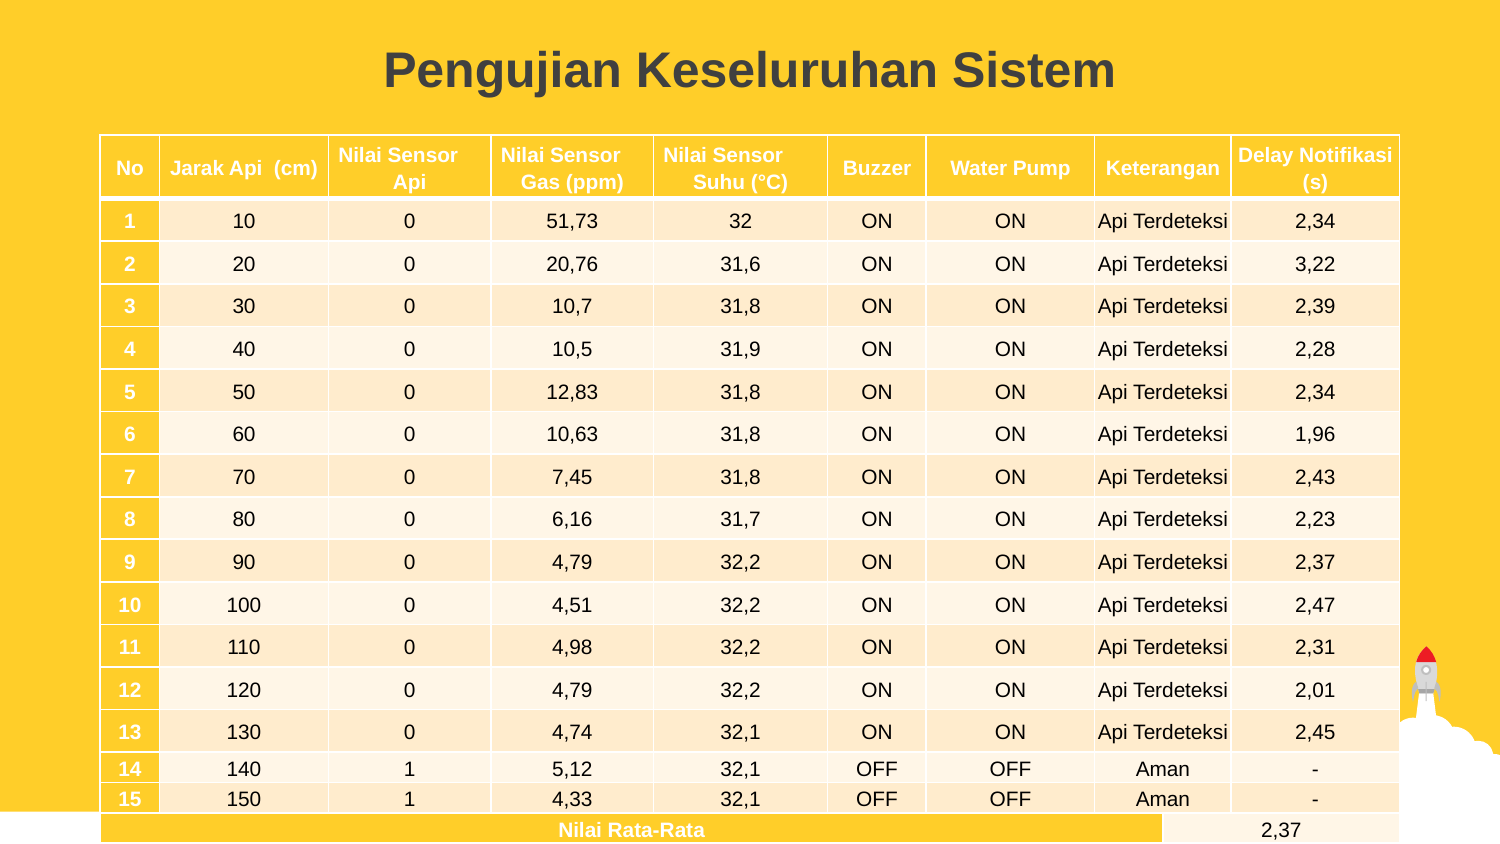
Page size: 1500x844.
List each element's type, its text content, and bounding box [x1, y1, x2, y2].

table_cell 32,2 [654, 583, 827, 624]
table_cell 31,8 [654, 370, 827, 411]
list Pengujian Keseluruhan Sistem [0, 20, 1500, 115]
table_header Nilai Sensor Suhu (°C) [654, 136, 827, 196]
table_cell 15 [101, 783, 159, 812]
table_header Nilai Sensor Api [329, 136, 490, 196]
table_cell Nilai Rata-Rata [101, 814, 1162, 842]
table_cell 20 [160, 242, 328, 283]
table_cell Api Terdeteksi [1095, 412, 1230, 453]
table_cell Api Terdeteksi [1095, 540, 1230, 581]
table_cell Api Terdeteksi [1095, 201, 1230, 240]
table_cell 7 [101, 455, 159, 496]
table_cell 14 [101, 753, 159, 782]
table_header Water Pump [927, 136, 1094, 196]
table_cell 3 [101, 285, 159, 326]
table_cell ON [828, 668, 925, 709]
table_cell Api Terdeteksi [1095, 498, 1230, 538]
table_cell 4,98 [492, 625, 653, 666]
table_cell 6,16 [492, 498, 653, 538]
table_cell 2,01 [1232, 668, 1399, 709]
table_header Jarak Api (cm) [160, 136, 328, 196]
table_cell 1 [101, 201, 159, 240]
table_cell ON [927, 327, 1094, 368]
table_cell ON [828, 242, 925, 283]
table_cell 31,9 [654, 327, 827, 368]
table_cell 1,96 [1232, 412, 1399, 453]
table_cell 40 [160, 327, 328, 368]
table_cell 12,83 [492, 370, 653, 411]
table_cell 140 [160, 753, 328, 782]
table_cell ON [927, 668, 1094, 709]
table_cell ON [828, 327, 925, 368]
table_cell 60 [160, 412, 328, 453]
table_cell 50 [160, 370, 328, 411]
table_cell 31,8 [654, 412, 827, 453]
table_cell 5,12 [492, 753, 653, 782]
table_cell 32,1 [654, 753, 827, 782]
table_header Nilai Sensor Gas (ppm) [492, 136, 653, 196]
table_cell OFF [927, 753, 1094, 782]
table_cell ON [927, 370, 1094, 411]
table_cell ON [828, 540, 925, 581]
table_cell - [1232, 753, 1399, 782]
table_cell 31,8 [654, 455, 827, 496]
table_cell 110 [160, 625, 328, 666]
table_cell 51,73 [492, 201, 653, 240]
table_cell 0 [329, 201, 490, 240]
table_cell 3,22 [1232, 242, 1399, 283]
table_cell 20,76 [492, 242, 653, 283]
table_cell 10 [101, 583, 159, 624]
table_cell 2,23 [1232, 498, 1399, 538]
table_cell 0 [329, 583, 490, 624]
table_header No [101, 136, 159, 196]
table_cell Api Terdeteksi [1095, 285, 1230, 326]
table_cell 2,45 [1232, 710, 1399, 751]
table_cell 0 [329, 625, 490, 666]
table_cell Api Terdeteksi [1095, 583, 1230, 624]
table_cell 31,6 [654, 242, 827, 283]
table_cell 4,79 [492, 540, 653, 581]
table_cell 7,45 [492, 455, 653, 496]
table_cell 2,28 [1232, 327, 1399, 368]
table_cell 70 [160, 455, 328, 496]
table_cell 6 [101, 412, 159, 453]
table_cell ON [927, 710, 1094, 751]
table_cell ON [828, 498, 925, 538]
table_cell 31,7 [654, 498, 827, 538]
table_cell Api Terdeteksi [1095, 710, 1230, 751]
table_cell ON [927, 285, 1094, 326]
table_cell 32,2 [654, 668, 827, 709]
table_cell 8 [101, 498, 159, 538]
table_cell 10,63 [492, 412, 653, 453]
table_cell OFF [828, 753, 925, 782]
table_cell Api Terdeteksi [1095, 625, 1230, 666]
table_cell 130 [160, 710, 328, 751]
table_cell 4,79 [492, 668, 653, 709]
table_cell Aman [1095, 783, 1230, 812]
table_cell 0 [329, 412, 490, 453]
table_cell 2,31 [1232, 625, 1399, 666]
table_cell Api Terdeteksi [1095, 668, 1230, 709]
table_cell 0 [329, 710, 490, 751]
table_cell 31,8 [654, 285, 827, 326]
table_cell 0 [329, 668, 490, 709]
table_cell ON [927, 583, 1094, 624]
table_cell OFF [927, 783, 1094, 812]
table_cell 2 [101, 242, 159, 283]
table_cell 12 [101, 668, 159, 709]
table_cell ON [828, 285, 925, 326]
table_cell ON [828, 710, 925, 751]
table_cell ON [828, 370, 925, 411]
table_cell 32,1 [654, 710, 827, 751]
table_cell 32,2 [654, 540, 827, 581]
table_cell 2,37 [1164, 814, 1399, 842]
table_cell 0 [329, 540, 490, 581]
table_cell Api Terdeteksi [1095, 242, 1230, 283]
table_cell Api Terdeteksi [1095, 327, 1230, 368]
table_cell ON [927, 242, 1094, 283]
table_cell 0 [329, 455, 490, 496]
table_cell 2,47 [1232, 583, 1399, 624]
table_cell 4,33 [492, 783, 653, 812]
table_cell 32 [654, 201, 827, 240]
table_cell 2,39 [1232, 285, 1399, 326]
table_cell 2,34 [1232, 370, 1399, 411]
table_header Buzzer [828, 136, 925, 196]
table_header Keterangan [1095, 136, 1230, 196]
table_cell ON [927, 498, 1094, 538]
table_cell ON [828, 201, 925, 240]
table_cell 10,7 [492, 285, 653, 326]
table_cell 100 [160, 583, 328, 624]
table_cell ON [927, 412, 1094, 453]
table_cell ON [927, 540, 1094, 581]
table_cell 120 [160, 668, 328, 709]
table_cell 0 [329, 327, 490, 368]
table_cell 1 [329, 753, 490, 782]
table_cell ON [828, 412, 925, 453]
table_cell 30 [160, 285, 328, 326]
table_cell ON [927, 201, 1094, 240]
table_cell 32,2 [654, 625, 827, 666]
table_cell 1 [329, 783, 490, 812]
table_cell 80 [160, 498, 328, 538]
table_cell 9 [101, 540, 159, 581]
table_cell 0 [329, 242, 490, 283]
table_cell 13 [101, 710, 159, 751]
table_cell 150 [160, 783, 328, 812]
table_cell Api Terdeteksi [1095, 455, 1230, 496]
table_cell - [1232, 783, 1399, 812]
table_cell ON [828, 625, 925, 666]
table_cell 10,5 [492, 327, 653, 368]
table_cell 11 [101, 625, 159, 666]
table_cell 0 [329, 285, 490, 326]
table_header Delay Notifikasi (s) [1232, 136, 1399, 196]
table_cell 0 [329, 370, 490, 411]
table_cell ON [927, 455, 1094, 496]
table_cell 90 [160, 540, 328, 581]
table_cell 5 [101, 370, 159, 411]
table_cell 2,34 [1232, 201, 1399, 240]
table_cell 2,43 [1232, 455, 1399, 496]
table_cell 0 [329, 498, 490, 538]
table_cell Aman [1095, 753, 1230, 782]
table_cell ON [828, 455, 925, 496]
table_cell 4 [101, 327, 159, 368]
table_cell 10 [160, 201, 328, 240]
table_cell 2,37 [1232, 540, 1399, 581]
table_cell 4,51 [492, 583, 653, 624]
table_cell Api Terdeteksi [1095, 370, 1230, 411]
table_cell ON [927, 625, 1094, 666]
table_cell OFF [828, 783, 925, 812]
table_cell ON [828, 583, 925, 624]
table_cell 4,74 [492, 710, 653, 751]
table_cell 32,1 [654, 783, 827, 812]
